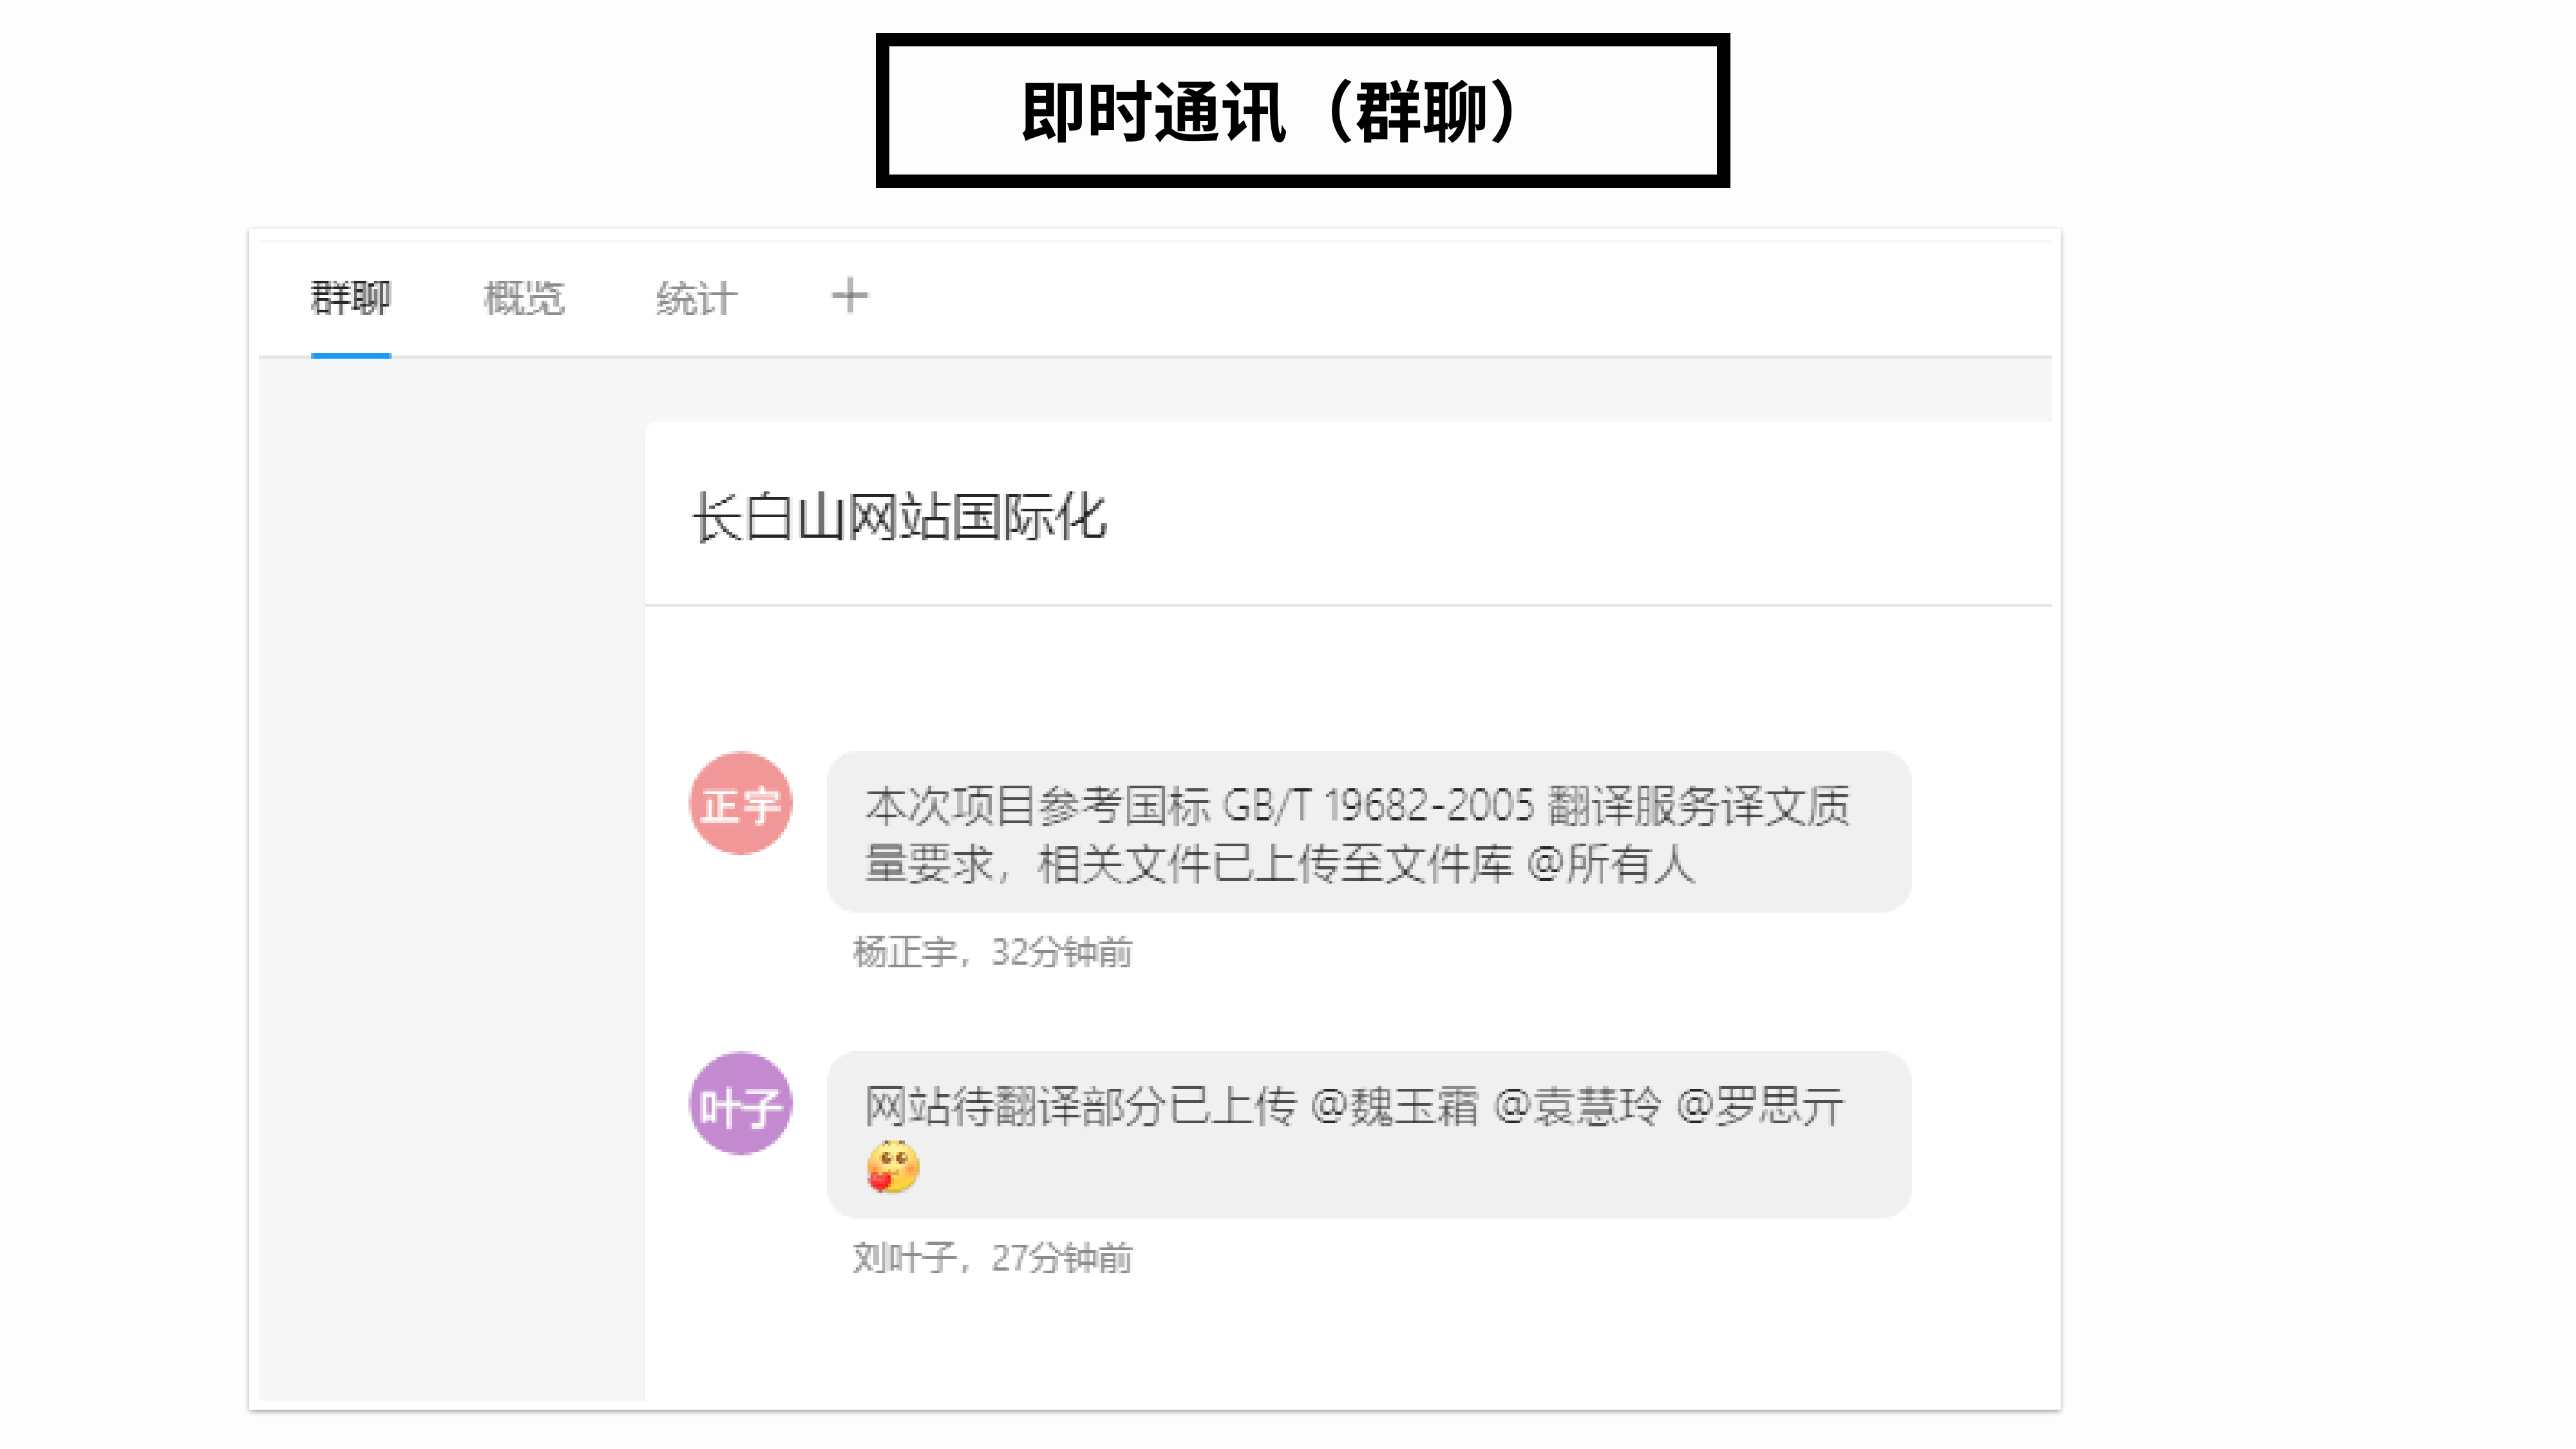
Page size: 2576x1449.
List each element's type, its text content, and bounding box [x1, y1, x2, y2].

text_box 即时通讯（群聊） [933, 64, 1643, 155]
picture [258, 238, 2052, 1401]
text_box [882, 39, 1724, 182]
